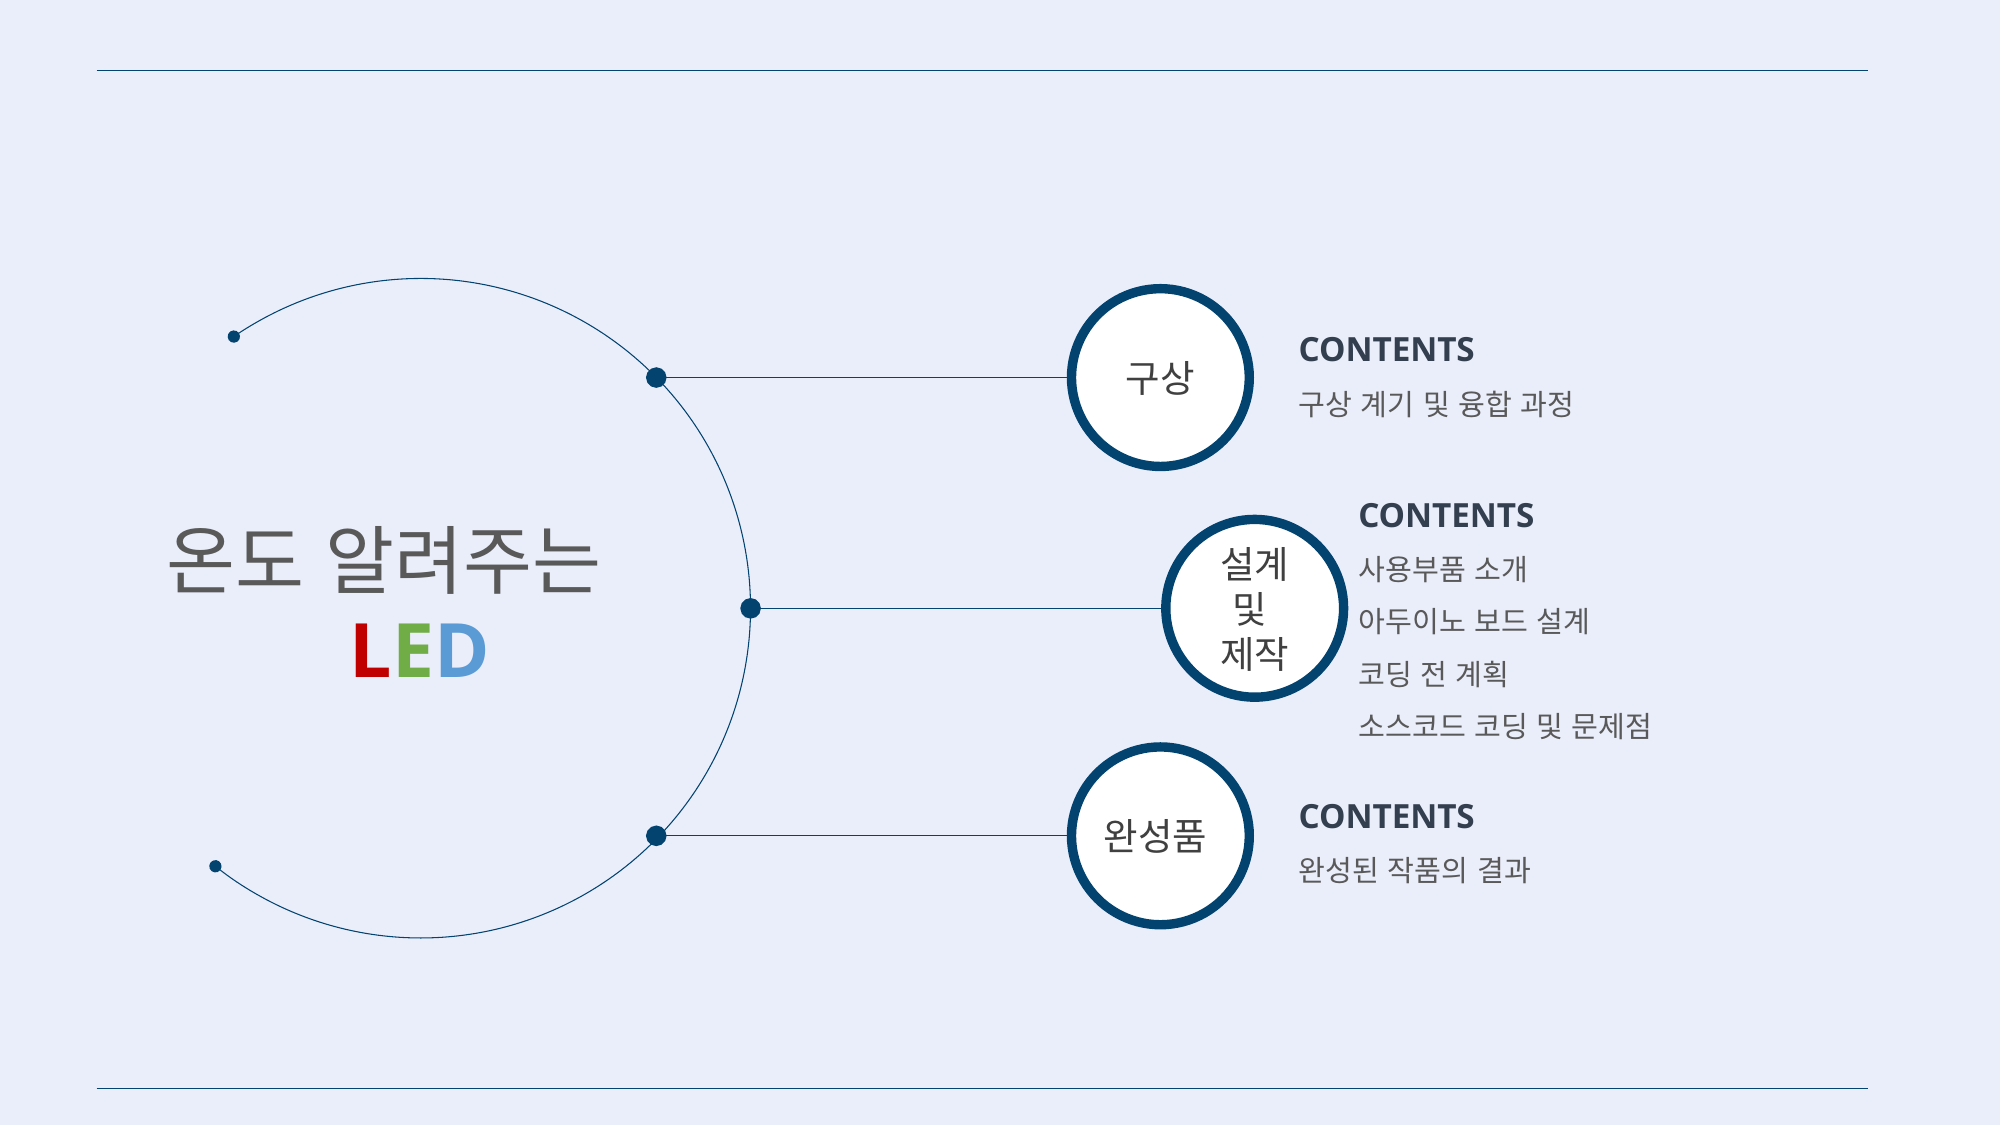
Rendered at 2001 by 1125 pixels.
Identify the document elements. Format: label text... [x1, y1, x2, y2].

text_box 설계 및 제작 [1164, 518, 1343, 699]
text_box LED [335, 595, 624, 700]
text_box 온도 알려주는 [152, 461, 690, 612]
text_box 완성품 [1089, 805, 1316, 866]
text_box CONTENTS 구상 계기 및 융합 과정 [1283, 301, 1700, 429]
text_box [209, 277, 751, 939]
text_box [1070, 745, 1246, 926]
text_box CONTENTS 사용부품 소개 아두이노 보드 설계 코딩 전 계획 소스코드 코딩 및 문제점 [1343, 466, 1891, 751]
text_box 구상 [1070, 287, 1251, 468]
text_box CONTENTS 완성된 작품의 결과 [1283, 767, 1831, 895]
